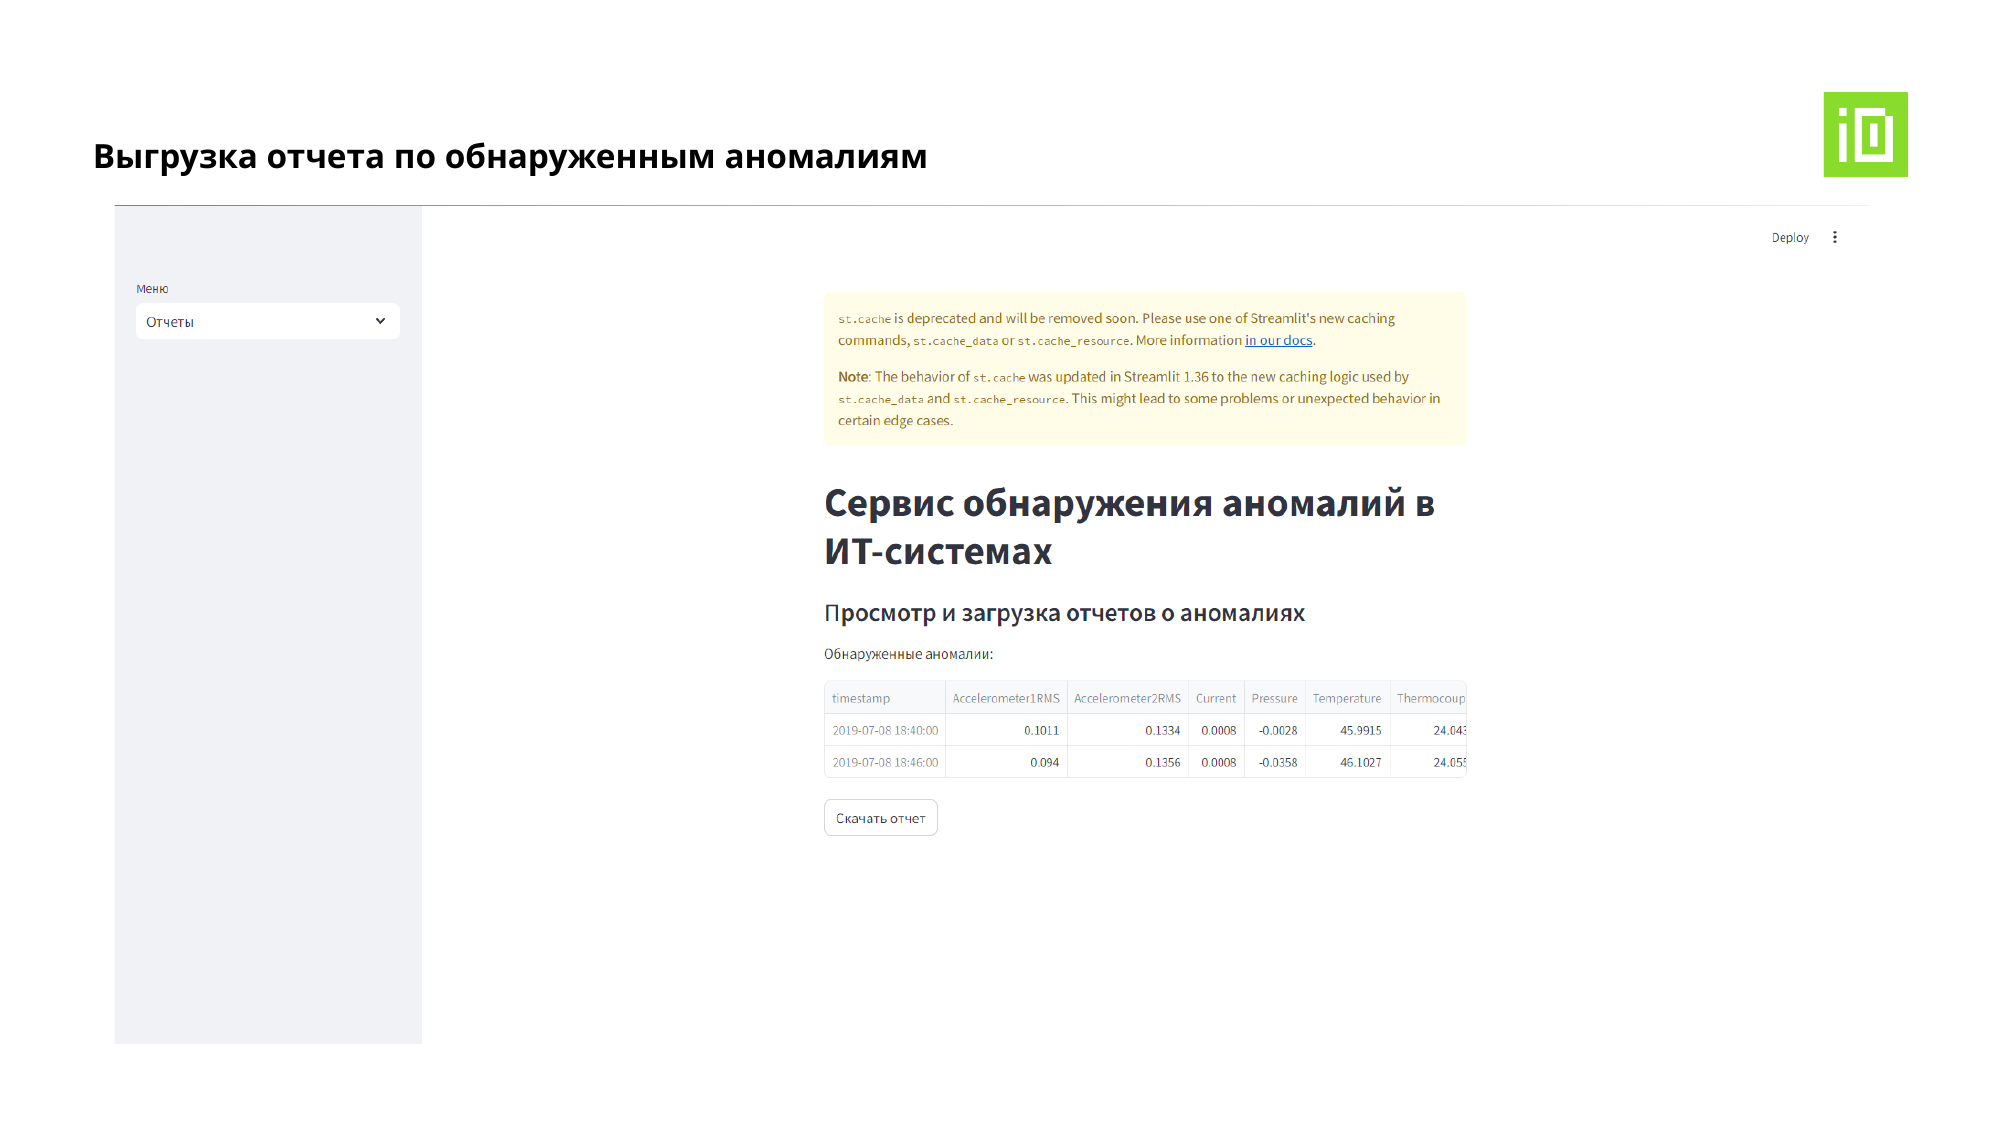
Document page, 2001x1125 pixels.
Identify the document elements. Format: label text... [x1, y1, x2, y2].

picture [1822, 92, 1908, 177]
title Выгрузка отчета по обнаруженным аномалиям [77, 46, 1578, 184]
picture [114, 205, 1869, 1044]
